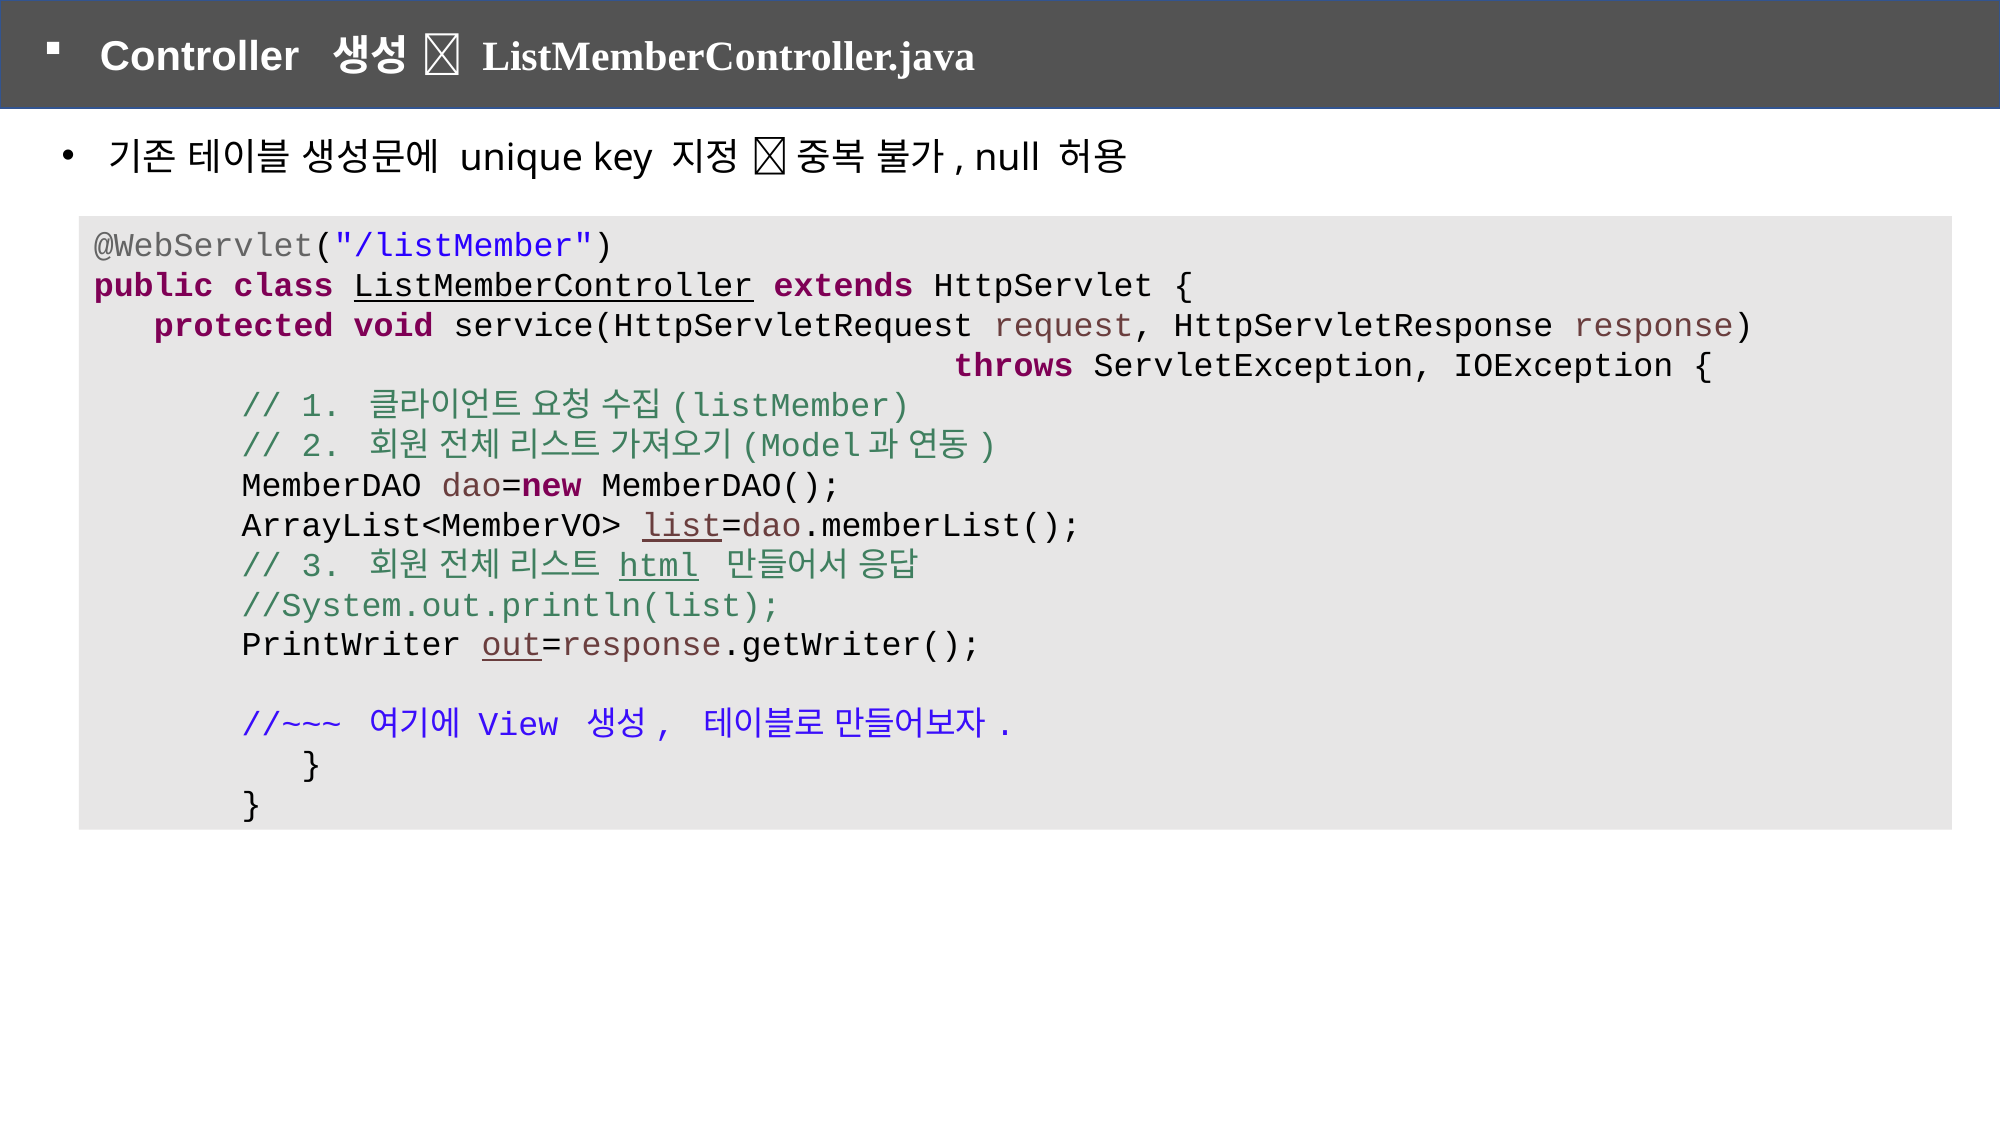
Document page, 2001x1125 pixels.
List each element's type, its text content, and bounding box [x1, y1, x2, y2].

text_box @WebServlet("/listMember") public class ListMemberController extends HttpServlet { protected void service(HttpServletRequest request, HttpServletResponse response) throws ServletException, IOException { // 1. 클라이언트 요청 수집(listMember) // 2. 회원 전체 리스트 가져오기(Model과 연동) MemberDAO dao=new MemberDAO(); ArrayList<MemberVO> list=dao.memberList(); // 3. 회원 전체 리스트 html 만들어서 응답 //System.out.println(list); PrintWriter out=response.getWriter(); //~~~ 여기에 View 생성, 테이블로 만들어보자. } } [78, 216, 1952, 830]
text_box 기존 테이블 생성문에 unique key 지정  중복 불가, null 허용 [46, 125, 1143, 185]
text_box Controller 생성  ListMemberController.java [0, 0, 2000, 109]
